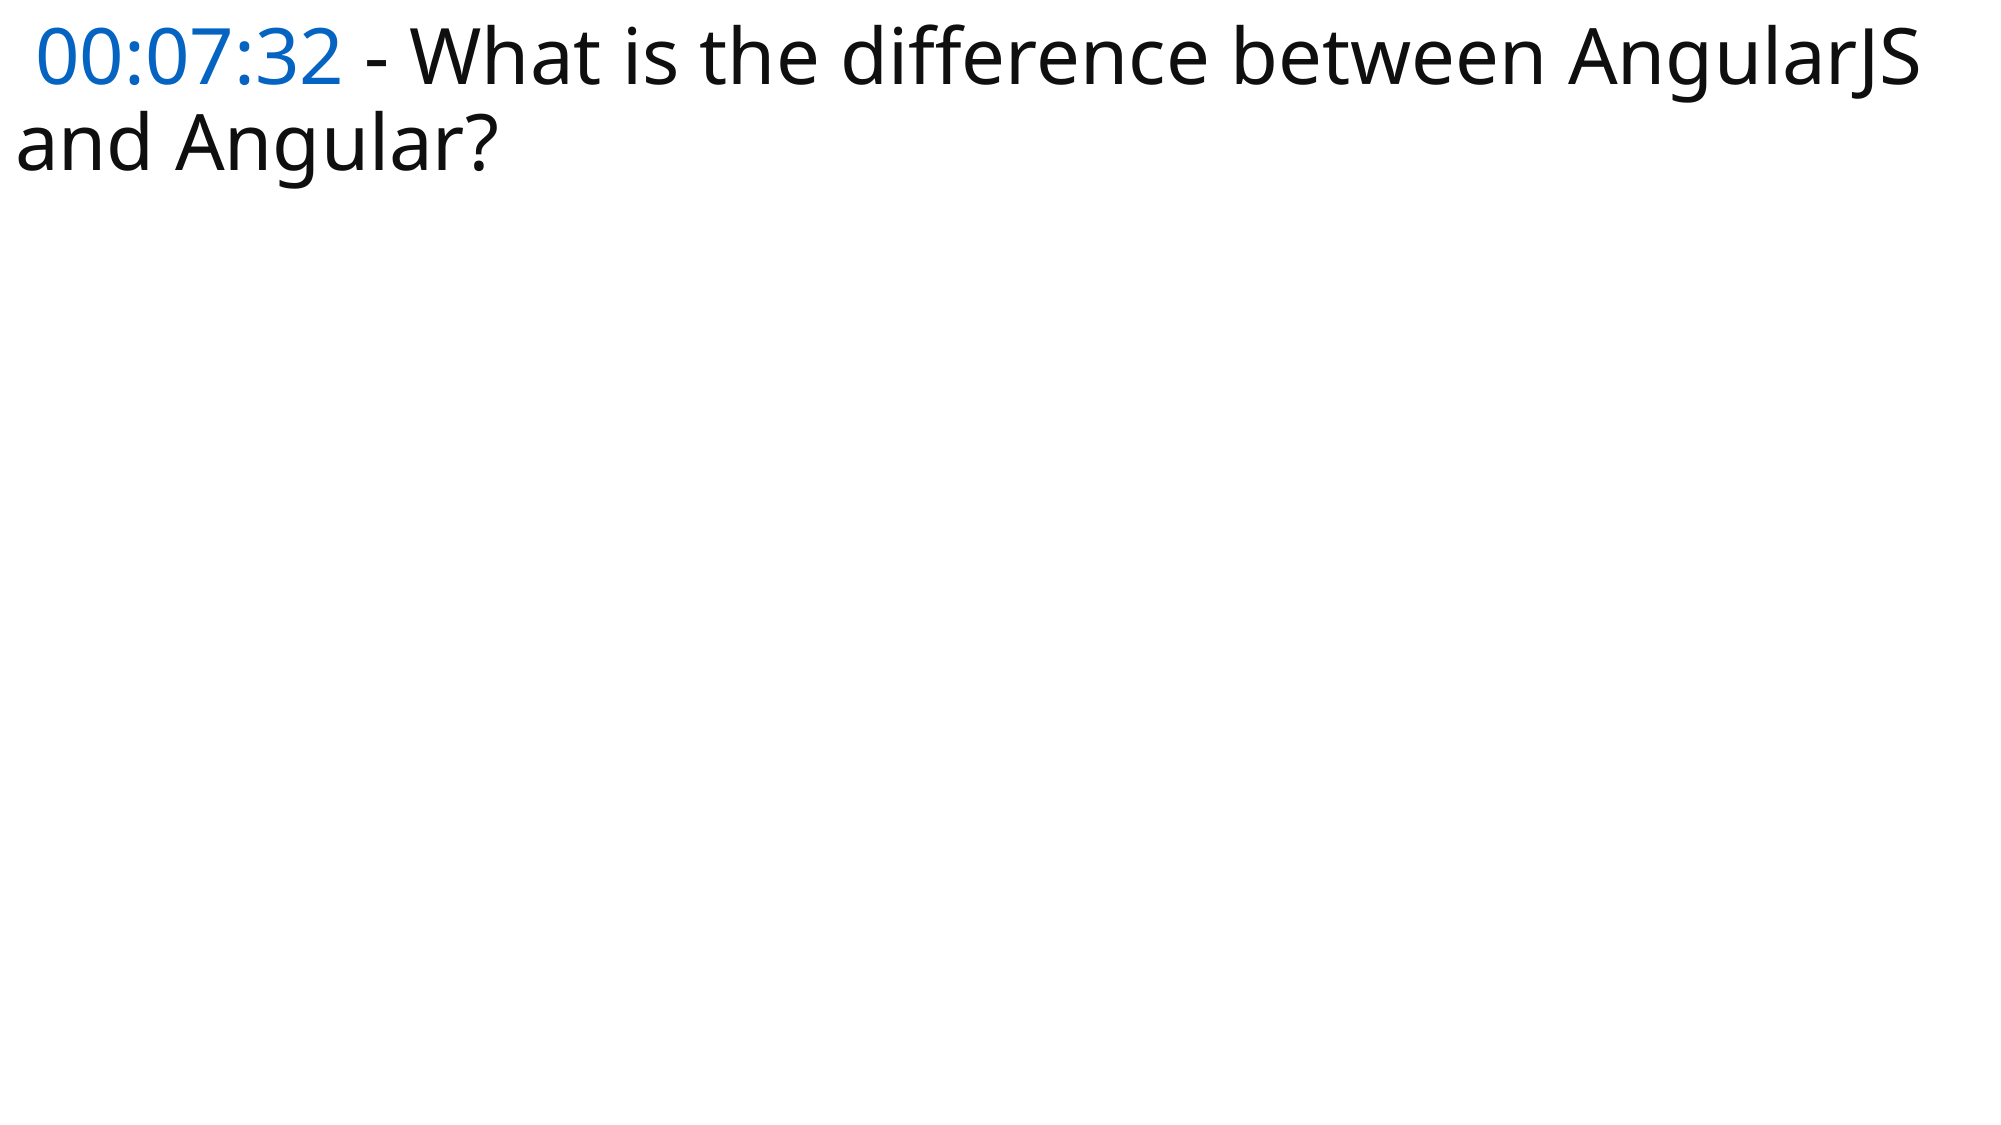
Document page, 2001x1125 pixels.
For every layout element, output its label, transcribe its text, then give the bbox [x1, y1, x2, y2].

title 00:07:32 - What is the difference between AngularJS and Angular? [0, 0, 2000, 196]
